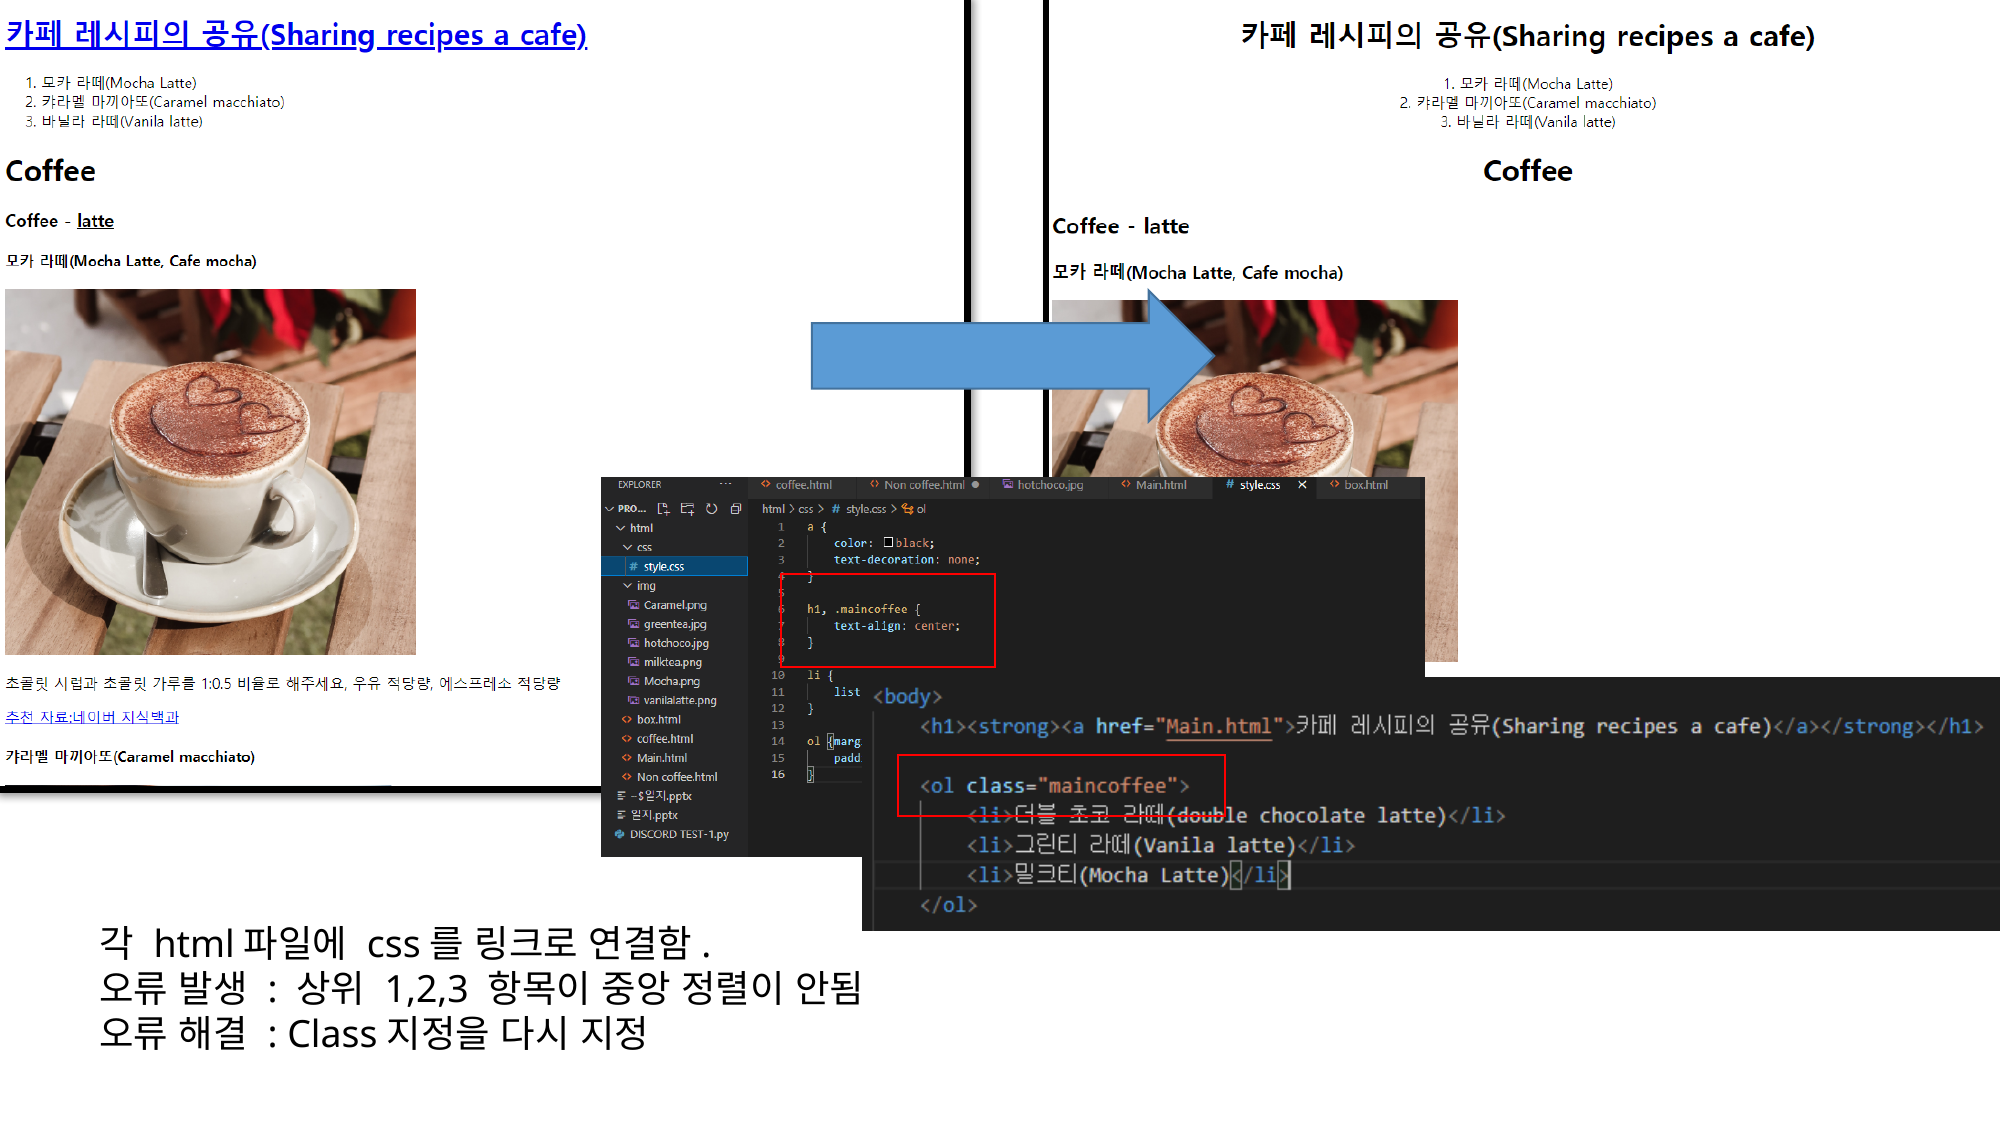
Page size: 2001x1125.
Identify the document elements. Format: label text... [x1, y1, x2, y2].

text_box 각 html파일에 css를 링크로 연결함. 오류 발생 : 상위 1,2,3 항목이 중앙 정렬이 안됨 오류 해결 : Class지정을 다시 지정 [84, 912, 880, 1063]
text_box [965, 322, 1049, 390]
picture [0, 0, 2000, 931]
